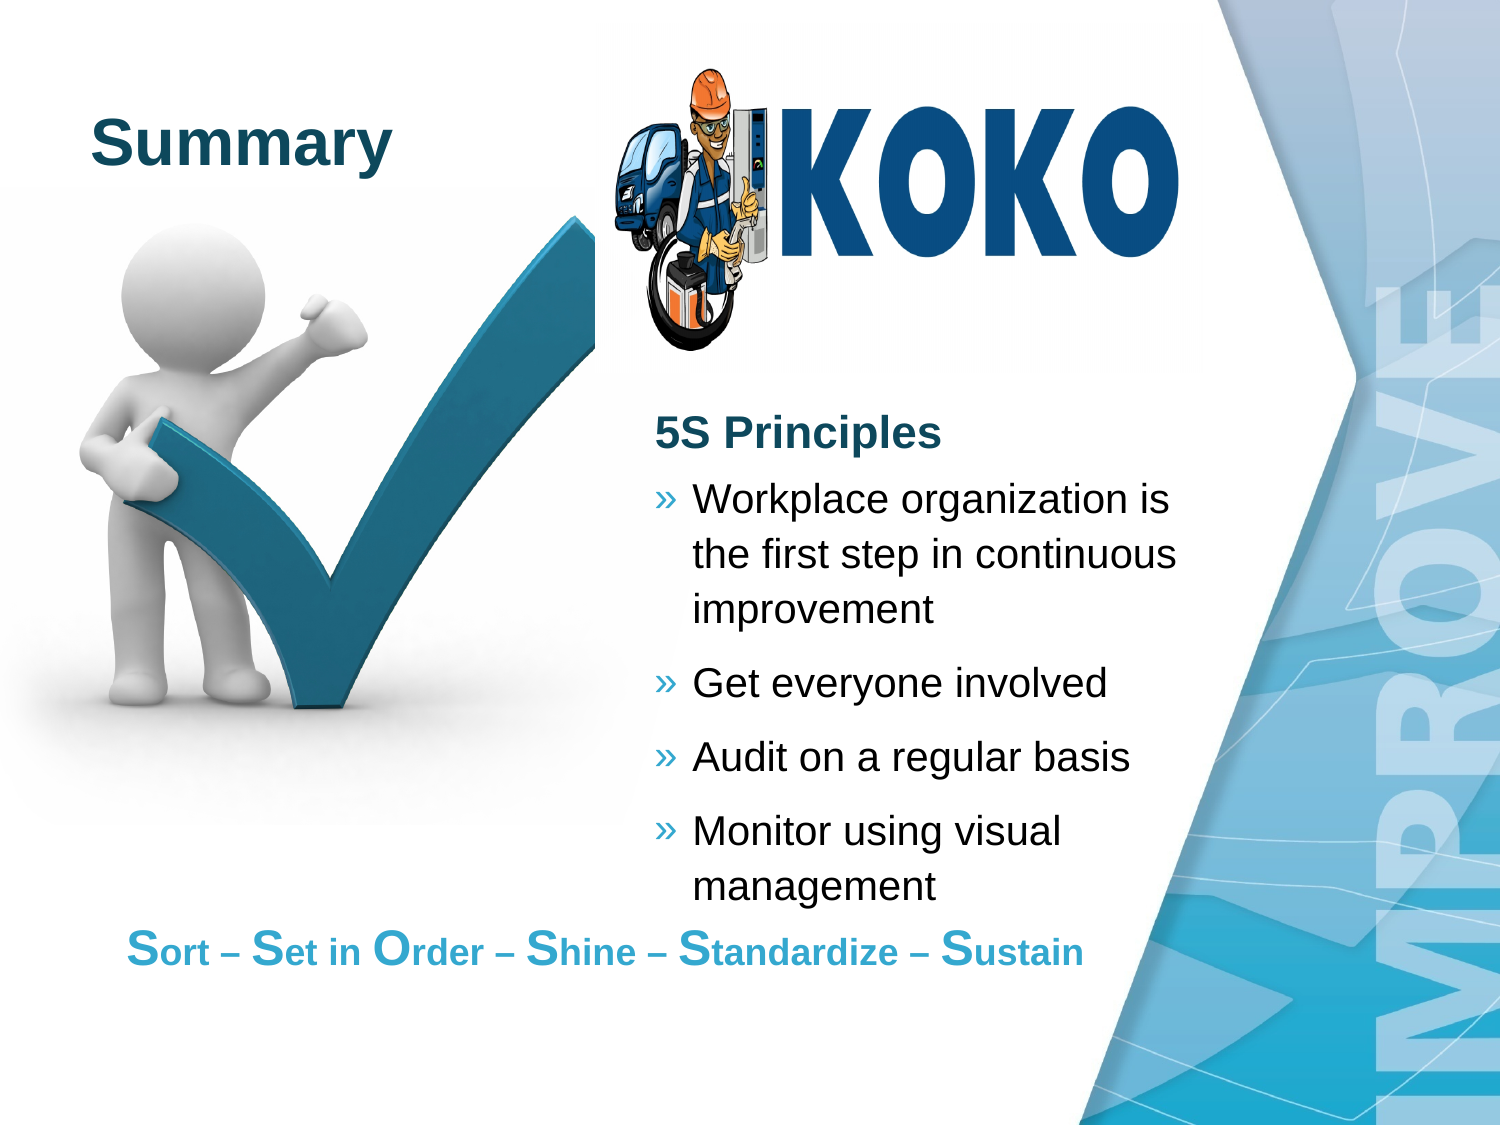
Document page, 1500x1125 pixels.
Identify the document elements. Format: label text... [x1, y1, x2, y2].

text_box Workplace organization is the first step in continuous improvement Get everyone involved Audit on a regular basis Monitor using visual management [654, 467, 1235, 849]
text_box Sort – Set in Order – Shine – Standardize – Sustain [69, 907, 1142, 984]
text_box Summary [74, 91, 589, 185]
picture [0, 0, 1500, 1125]
text_box 5S Principles [694, 395, 961, 466]
text_box Summary [1207, 91, 1425, 198]
